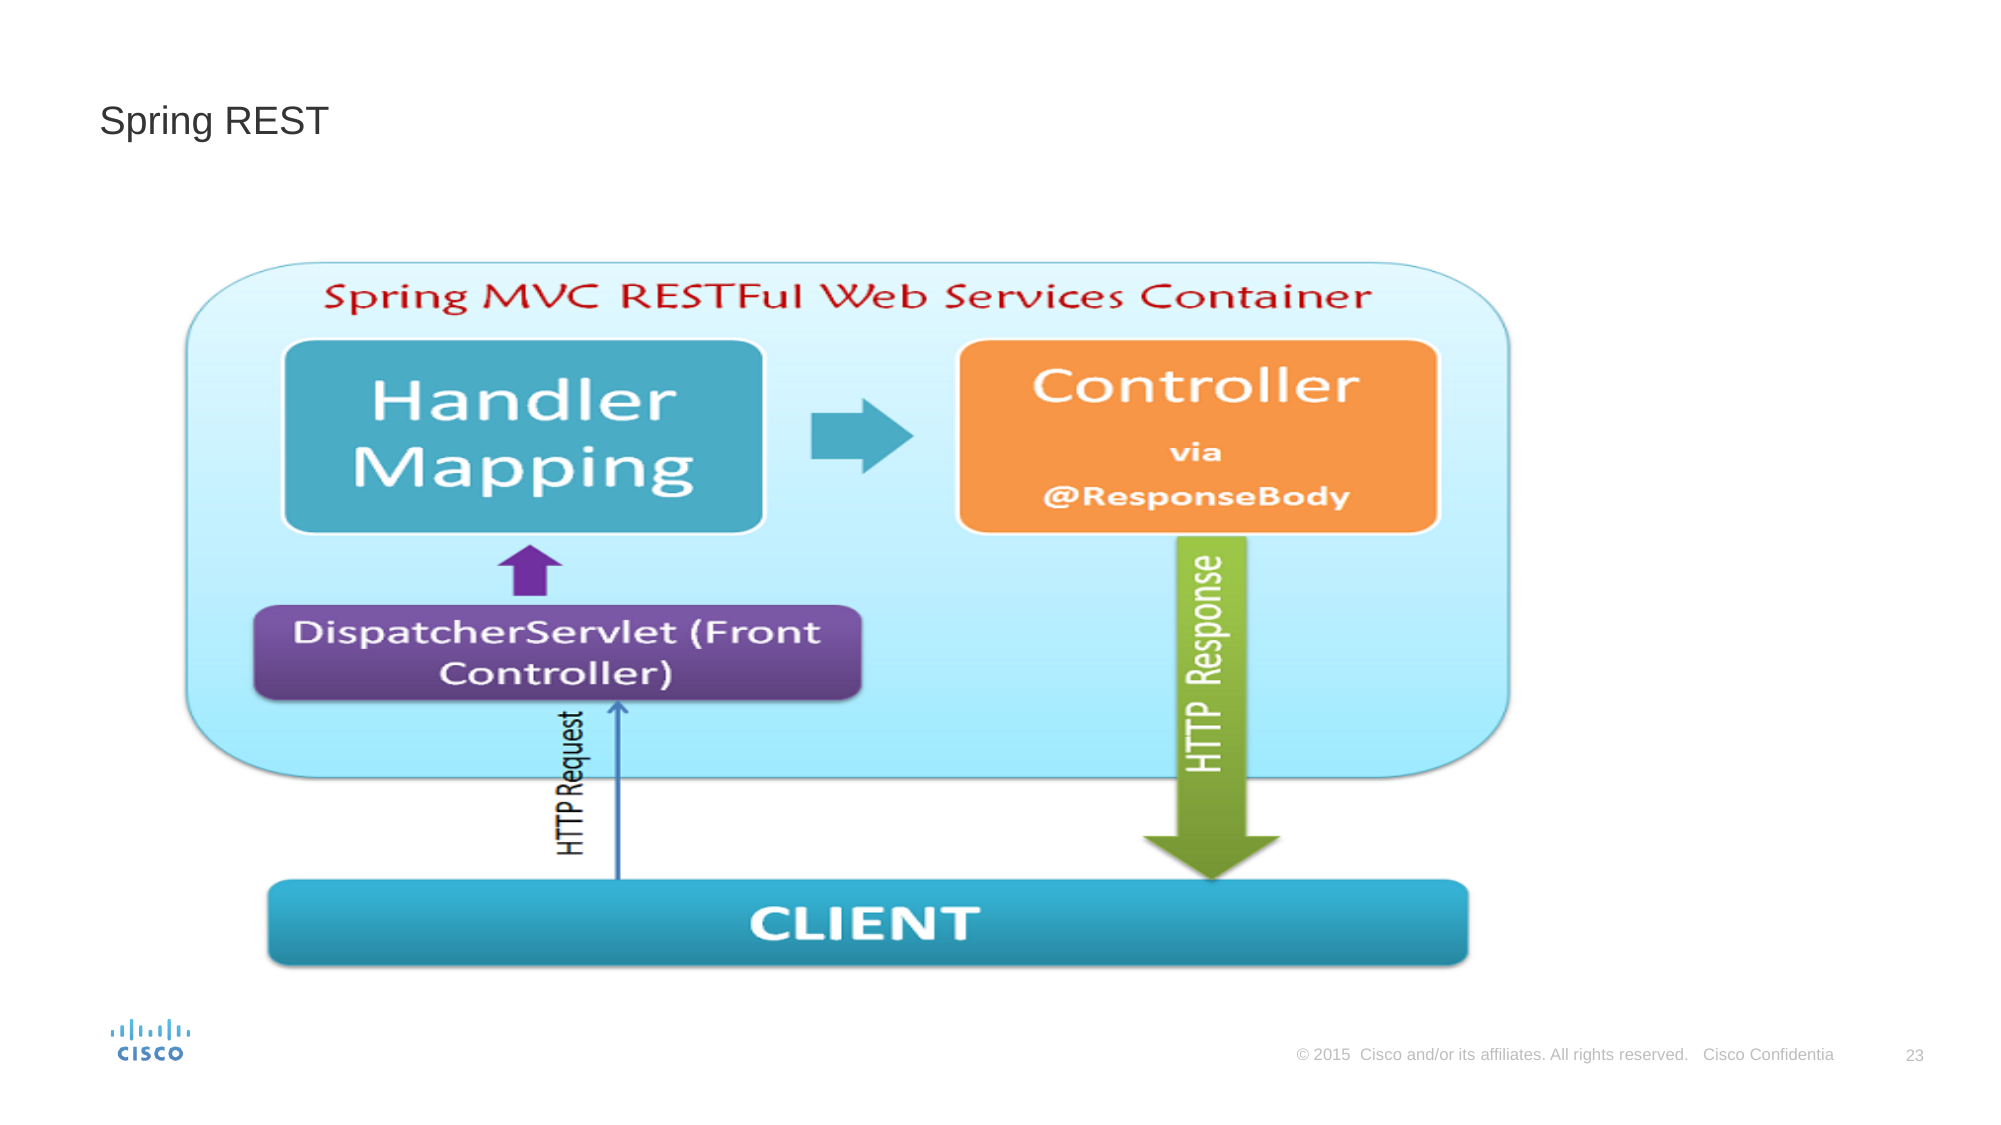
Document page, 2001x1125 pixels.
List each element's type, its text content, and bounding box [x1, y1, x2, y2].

picture [103, 1011, 198, 1070]
title Spring REST [79, 42, 1905, 203]
picture [146, 251, 1531, 984]
